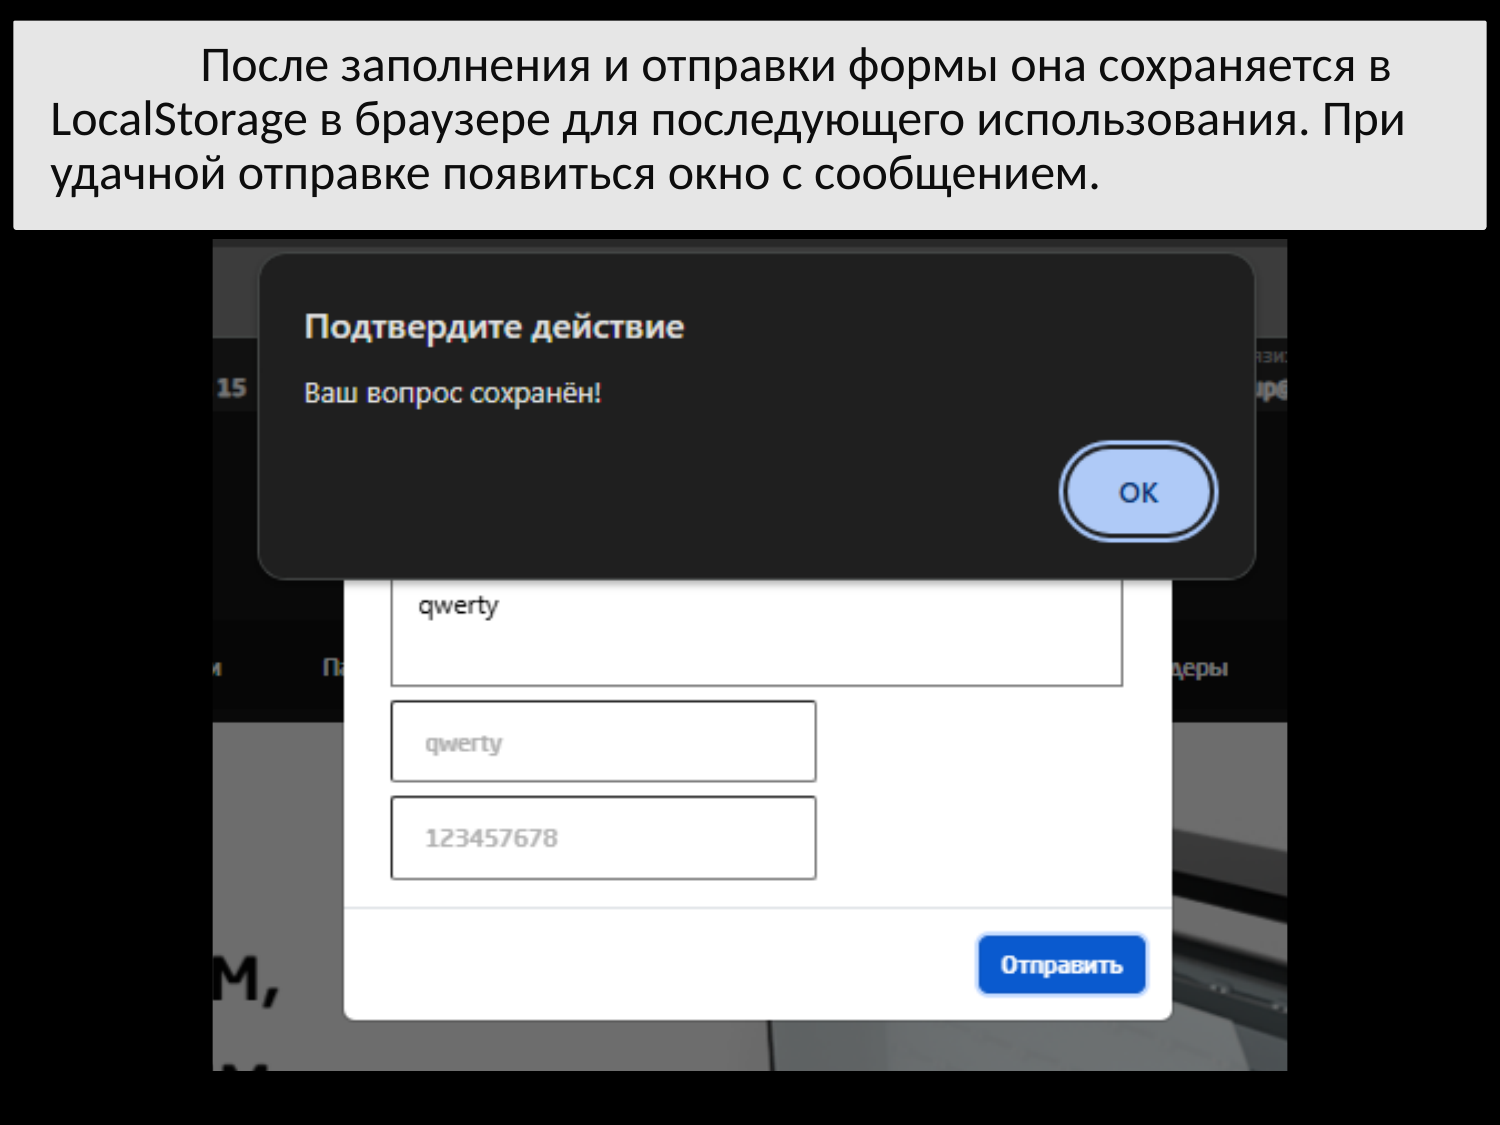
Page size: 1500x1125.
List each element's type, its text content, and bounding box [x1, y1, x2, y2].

picture [212, 239, 1288, 1071]
list После заполнения и отправки формы она сохраняется в LocalStorage в браузере для последующего использования. При удачной отправке появиться окно с сообщением. [35, 30, 1465, 232]
text_box [11, 19, 1489, 232]
